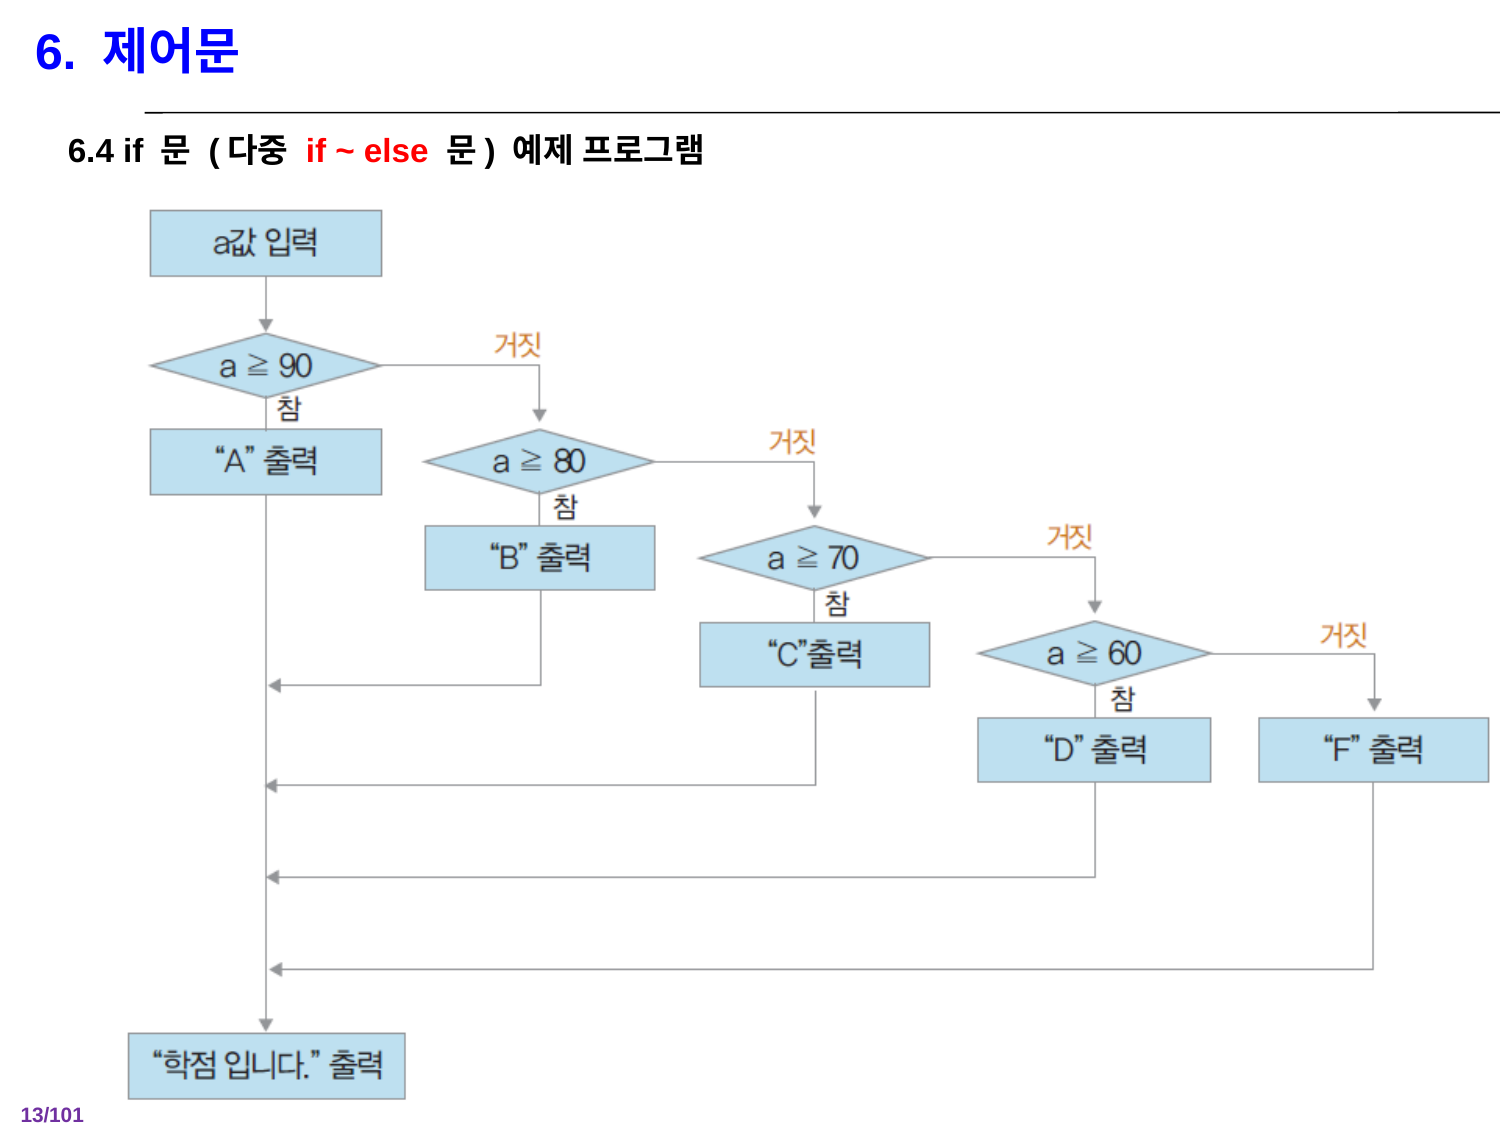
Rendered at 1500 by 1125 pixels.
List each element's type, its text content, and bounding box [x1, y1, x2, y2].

picture [100, 195, 1499, 1107]
text_box 6. 제어문 [20, 12, 1412, 88]
text_box 6.4 if 문 (다중 if ~ else 문) 예제 프로그램 [53, 101, 1400, 177]
